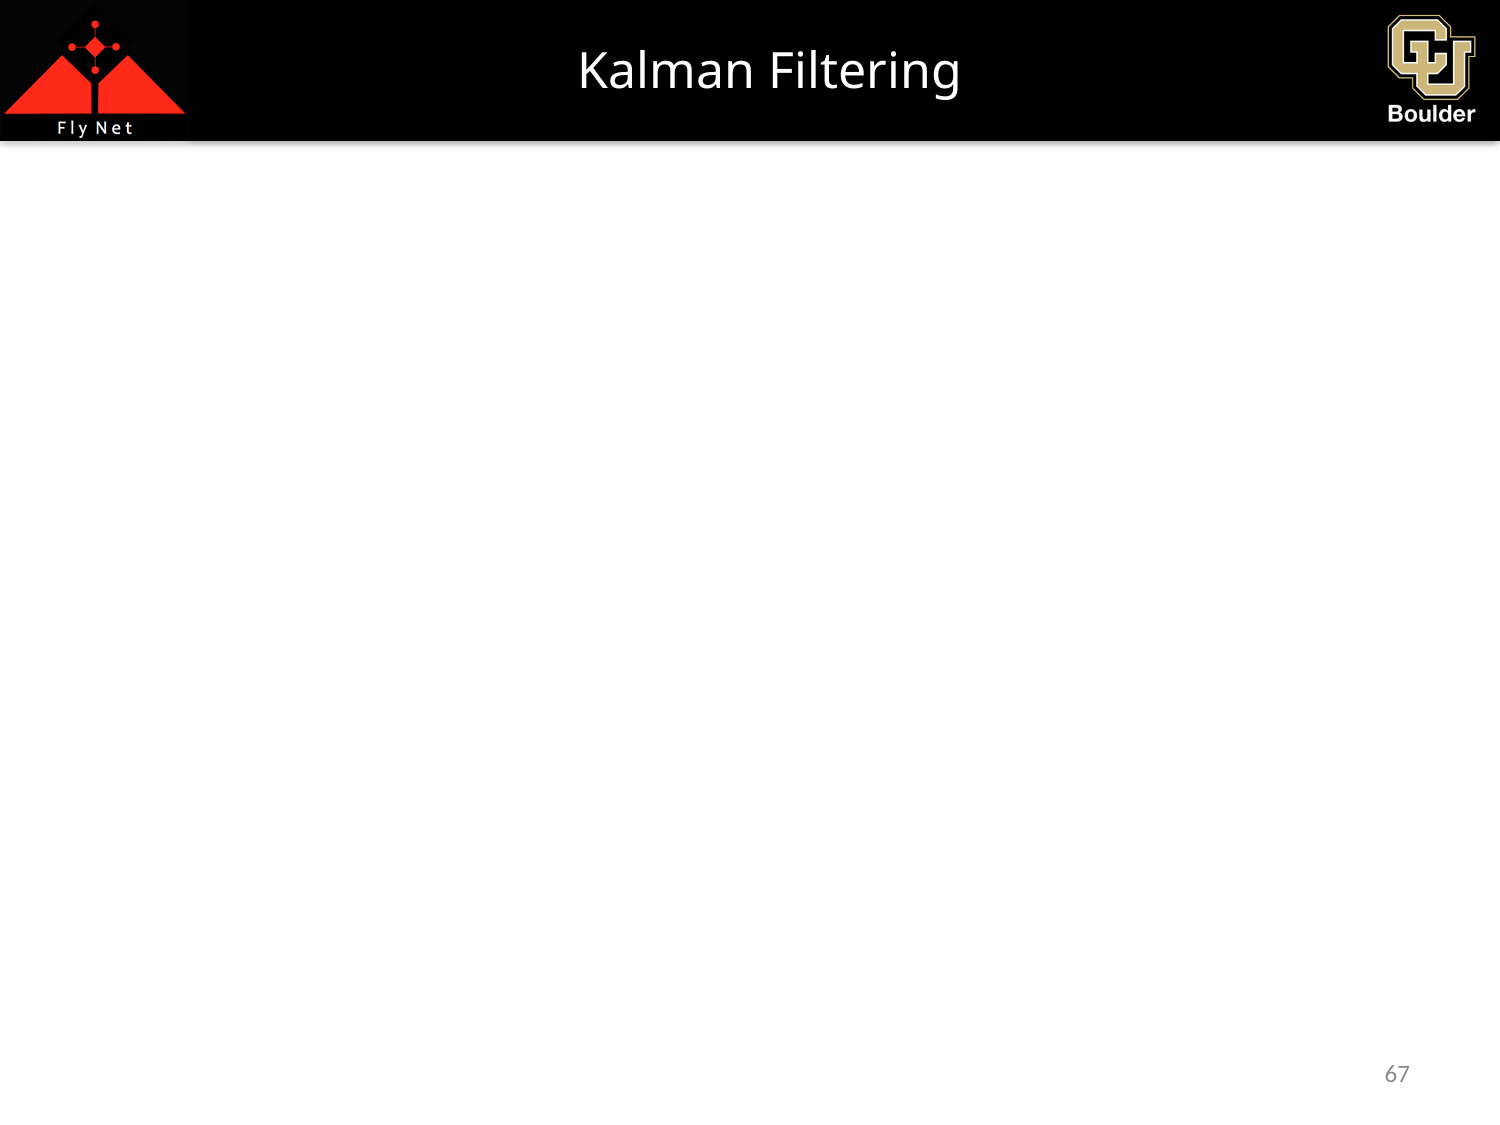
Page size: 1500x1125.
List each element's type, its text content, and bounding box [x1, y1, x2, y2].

slide_number 67 [1074, 1042, 1425, 1103]
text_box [0, 0, 1500, 139]
